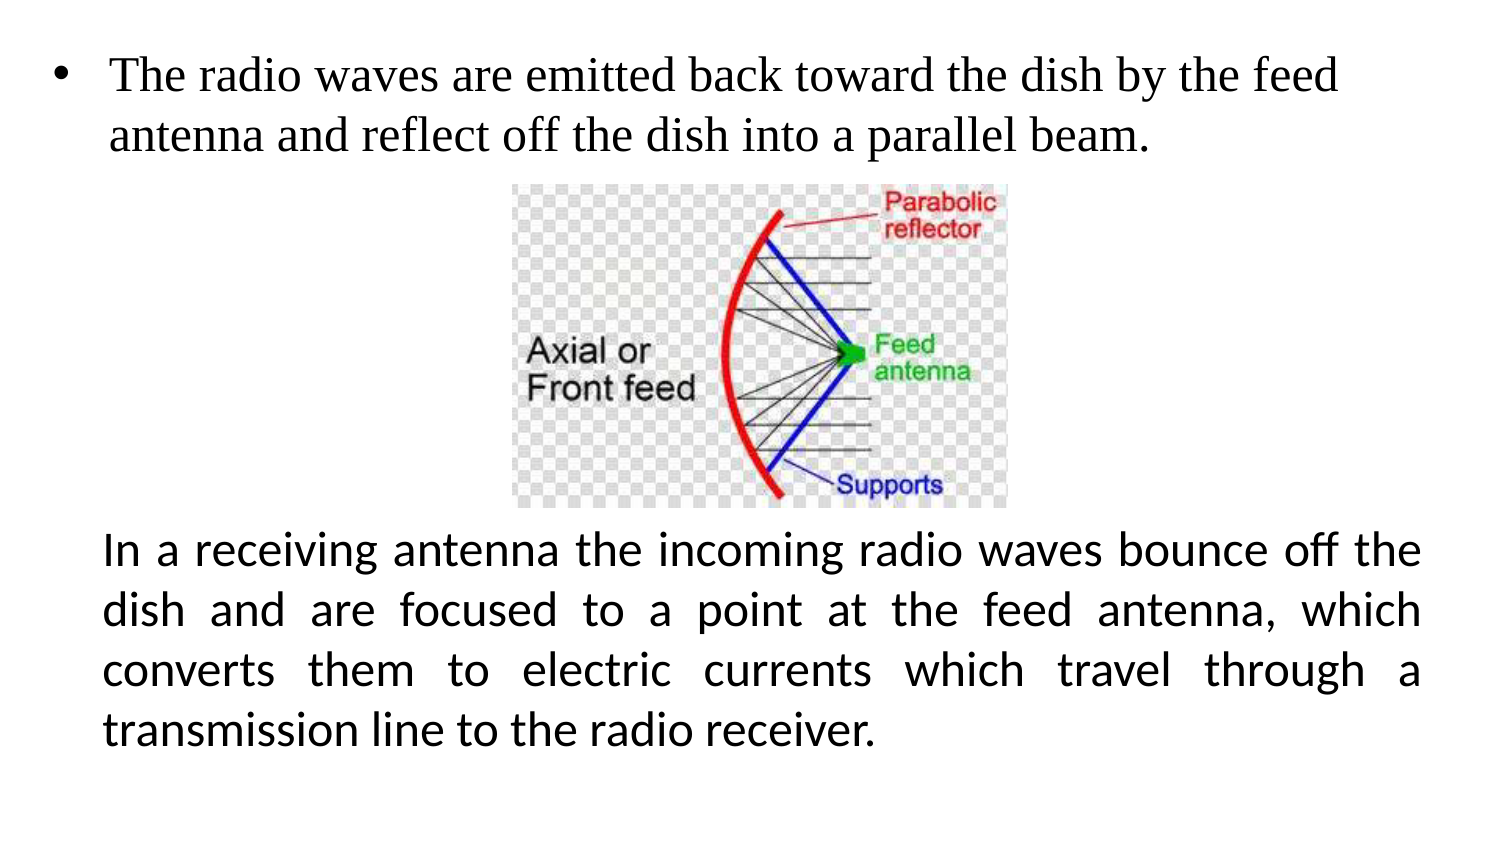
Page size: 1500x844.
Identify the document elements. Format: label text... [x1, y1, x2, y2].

text_box In a receiving antenna the incoming radio waves bounce off the dish and are focused to a point at the feed antenna, which converts them to electric currents which travel through a transmission line to the radio receiver. [87, 509, 1438, 764]
list The radio waves are emitted back toward the dish by the feed antenna and reflect off the dish into a parallel beam. [37, 34, 1388, 592]
picture [512, 184, 1008, 509]
